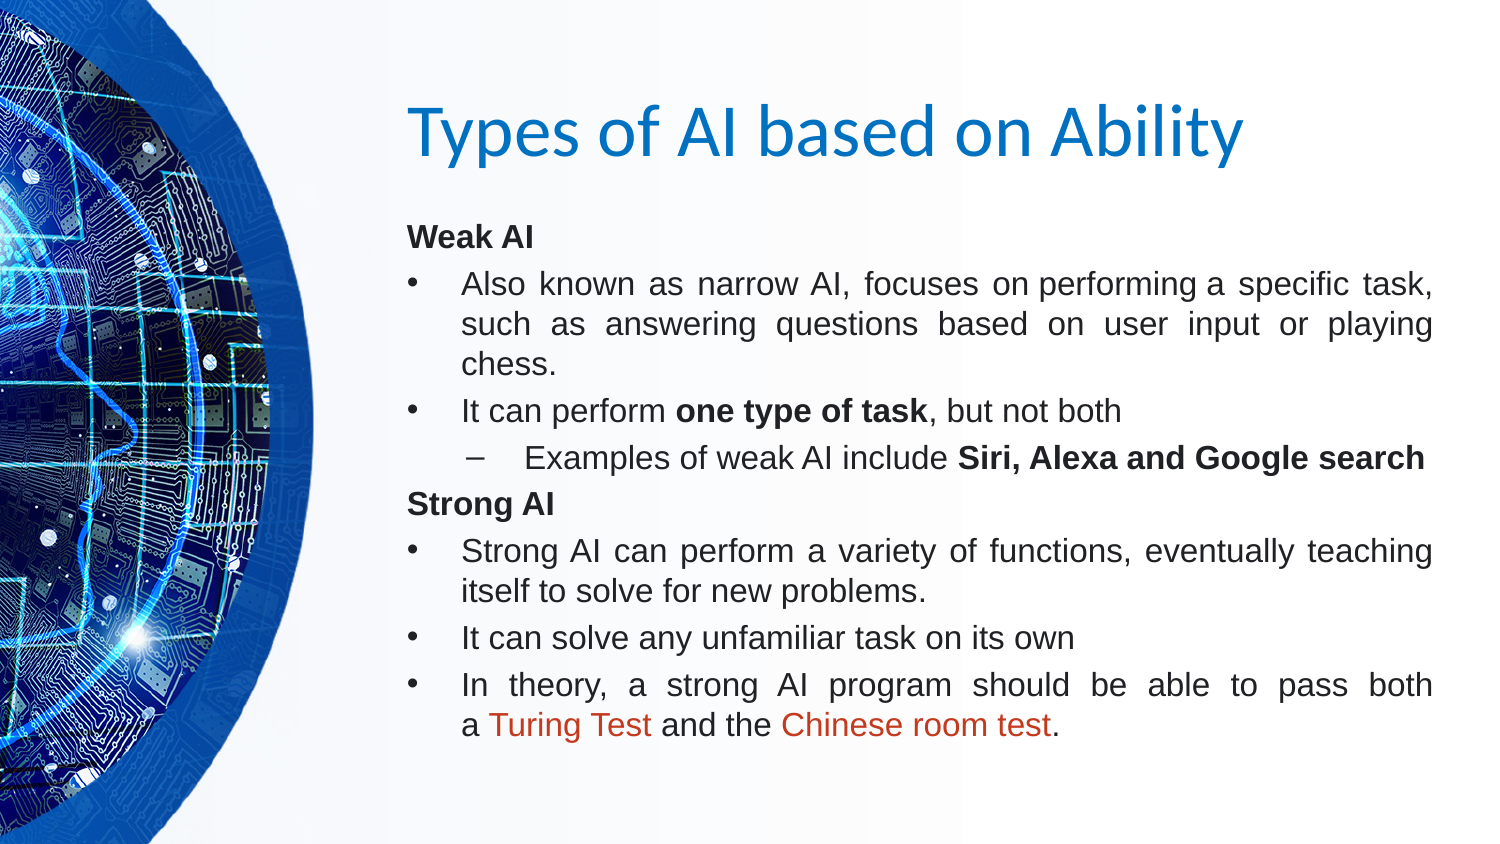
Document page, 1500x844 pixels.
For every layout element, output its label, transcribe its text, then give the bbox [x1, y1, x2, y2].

list Weak AI Also known as narrow AI, focuses on performing a specific task, such as answering questions based on user input or playing chess. It can perform one type of task, but not both Examples of weak AI include Siri, Alexa and Google search Strong AI Strong AI can perform a variety of functions, eventually teaching itself to solve for new problems. It can solve any unfamiliar task on its own In theory, a strong AI program should be able to pass both a Turing Test and the Chinese room test. [391, 208, 1450, 770]
title Types of AI based on Ability [392, 66, 1424, 186]
picture [0, 0, 1500, 844]
